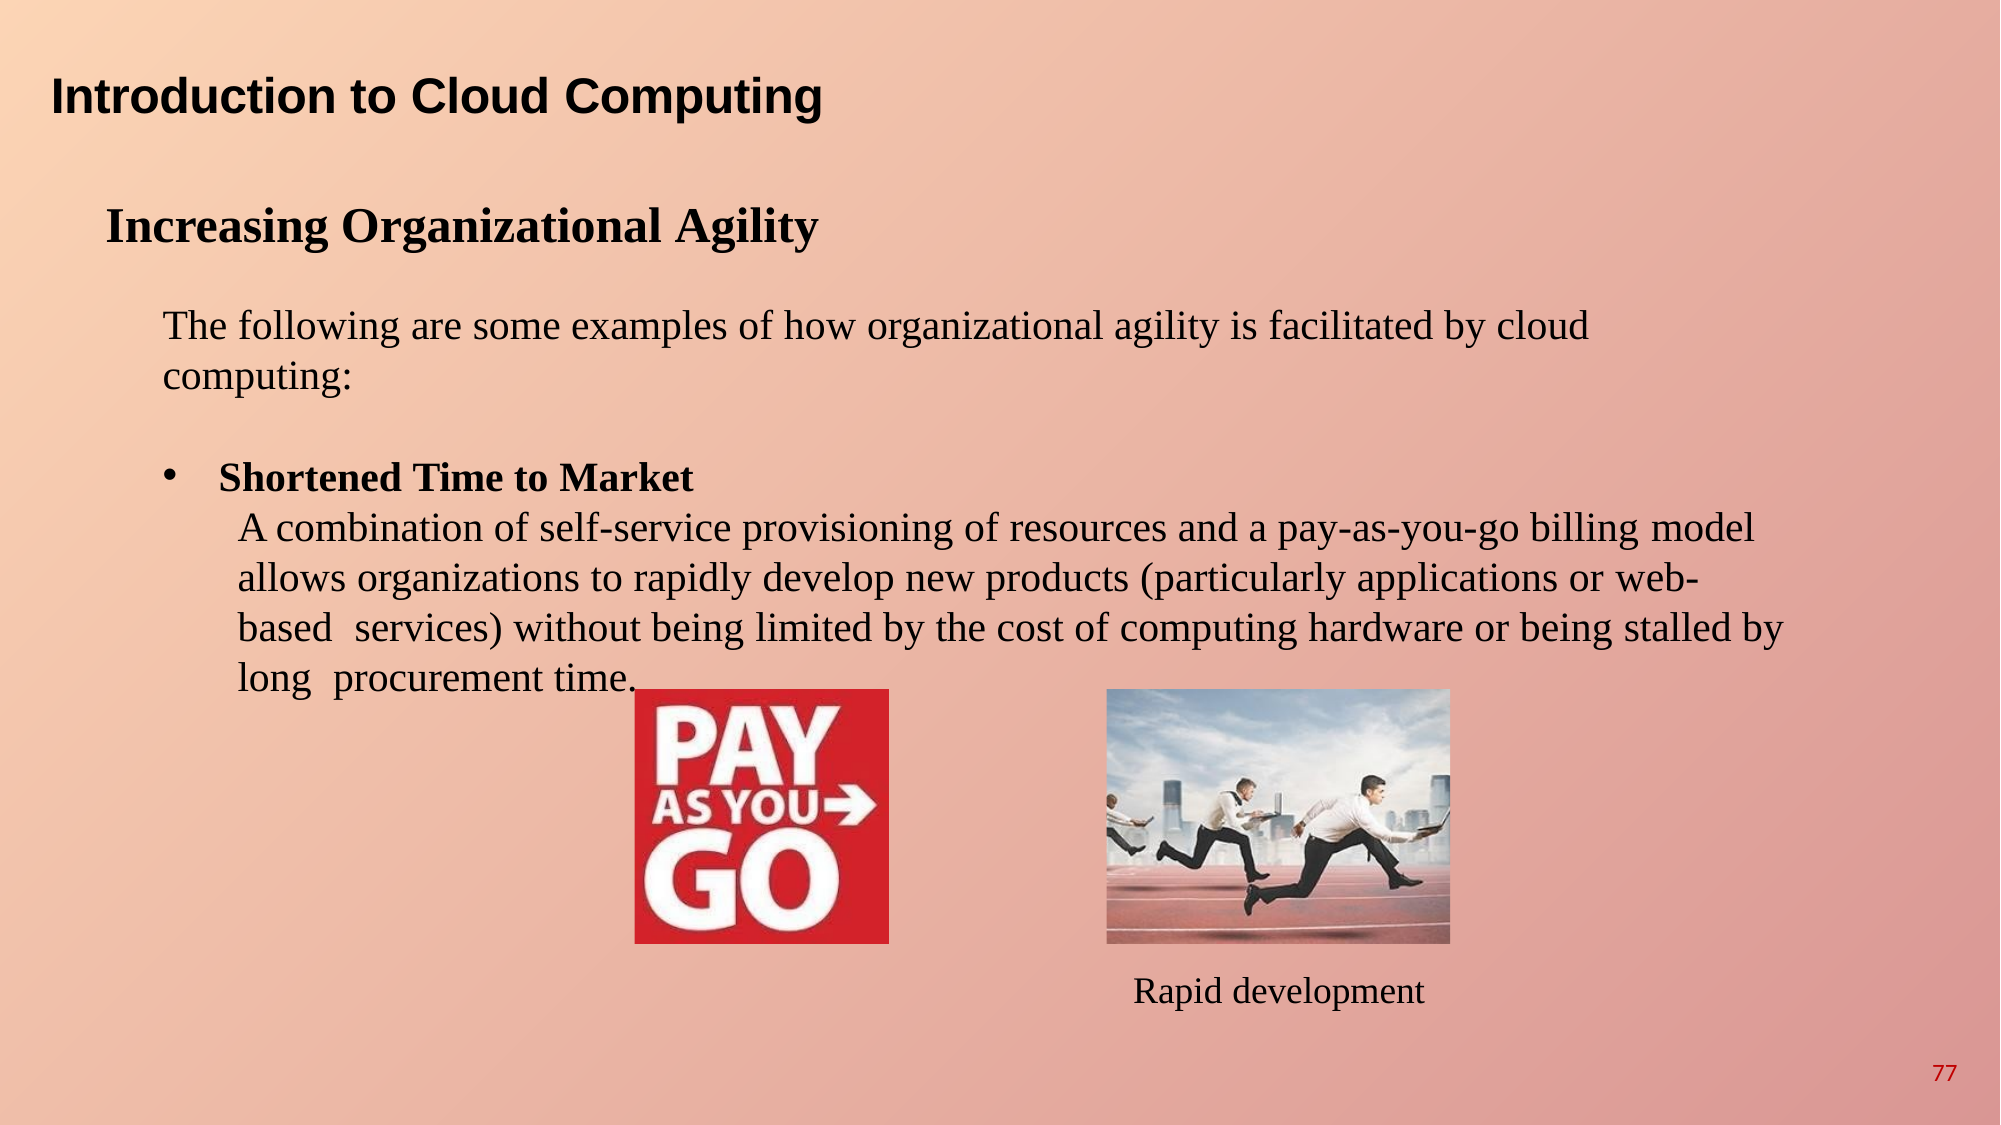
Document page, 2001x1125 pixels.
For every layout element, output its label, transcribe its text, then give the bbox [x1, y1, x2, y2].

text_box [634, 700, 889, 944]
text_box [1106, 700, 1451, 944]
text_box Rapid development [1131, 963, 1429, 1011]
text_box Increasing Organizational Agility The following are some examples of how organizational agility is facilitated by cloud computing: Shortened Time to Market A combination of self-service provisioning of resources and a pay-as-you-go billing model allows organizations to rapidly develop new products (particularly applications or web-based services) without being limited by the cost of computing hardware or being stalled by long procurement time. [103, 190, 1790, 700]
slide_number 77 [1925, 1060, 1964, 1125]
title Introduction to Cloud Computing [48, 61, 825, 251]
